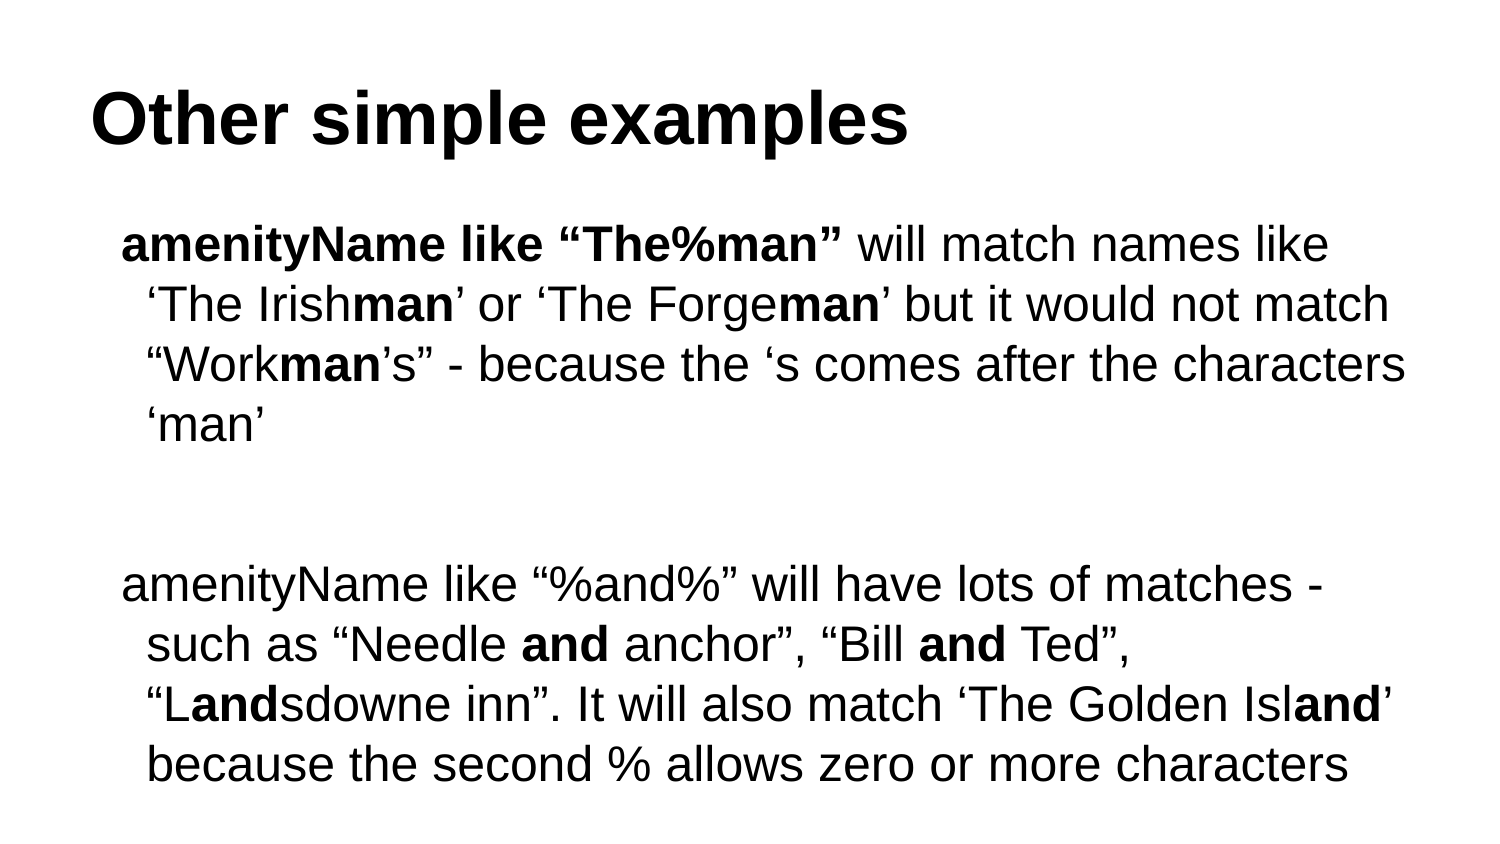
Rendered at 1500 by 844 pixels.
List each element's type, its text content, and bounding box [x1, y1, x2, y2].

list amenityName like “The%man” will match names like ‘The Irishman’ or ‘The Forgeman’ but it would not match “Workman’s” - because the ‘s comes after the characters ‘man’ amenityName like “%and%” will have lots of matches - such as “Needle and anchor”, “Bill and Ted”, “Landsdowne inn”. It will also match ‘The Golden Island’ because the second % allows zero or more characters [75, 196, 1425, 808]
title Other simple examples [75, 33, 1425, 175]
